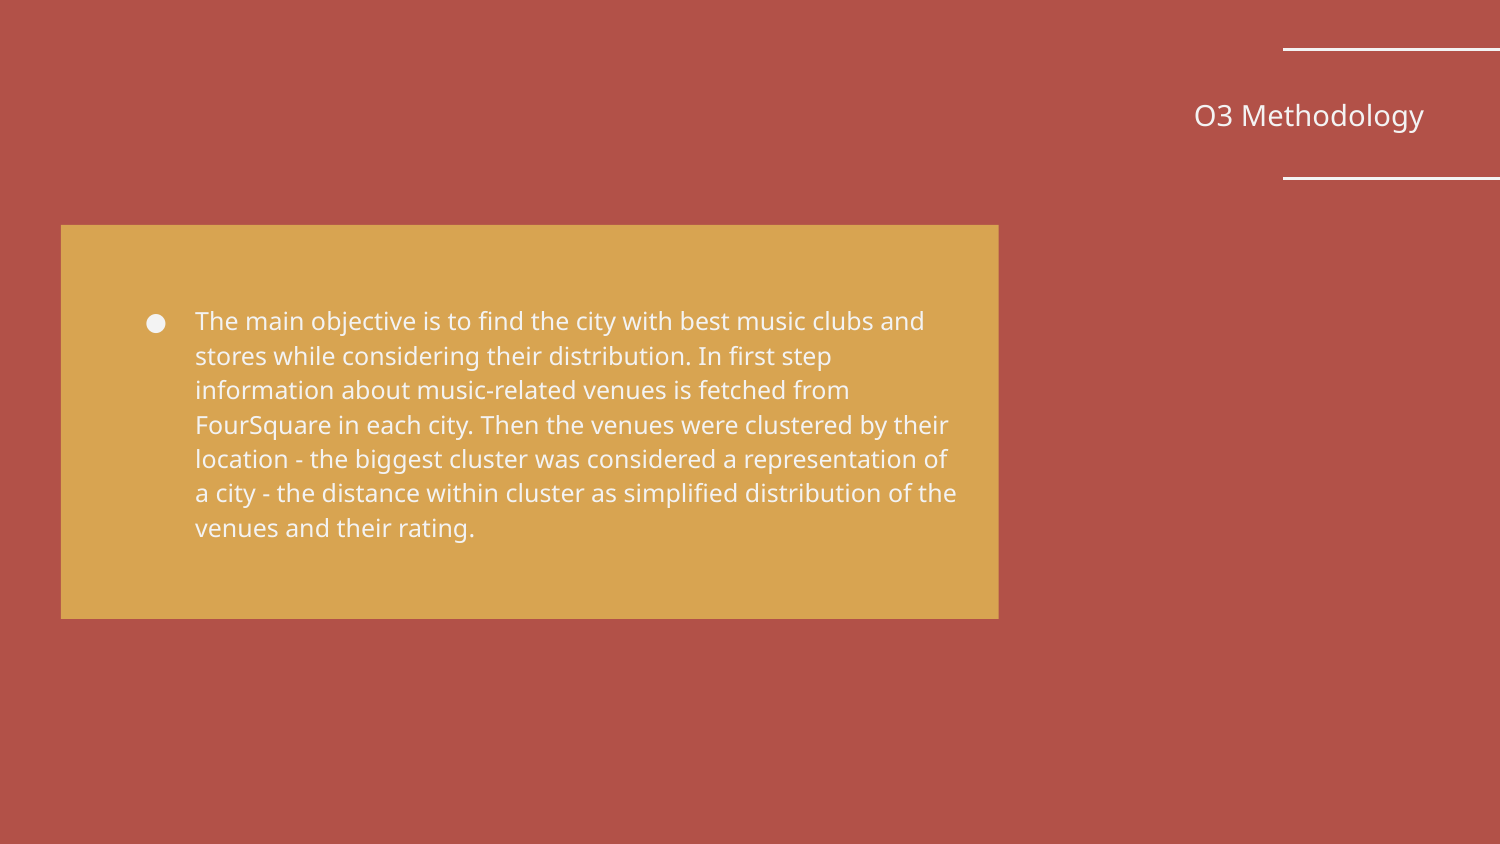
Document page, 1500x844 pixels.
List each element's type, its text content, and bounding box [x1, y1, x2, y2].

title O3 Methodology [1120, 18, 1440, 211]
list The main objective is to find the city with best music clubs and stores while considering their distribution. In first step information about music-related venues is fetched from FourSquare in each city. Then the venues were clustered by their location - the biggest cluster was considered a representation of a city - the distance within cluster as simplified distribution of the venues and their rating. [105, 300, 977, 543]
